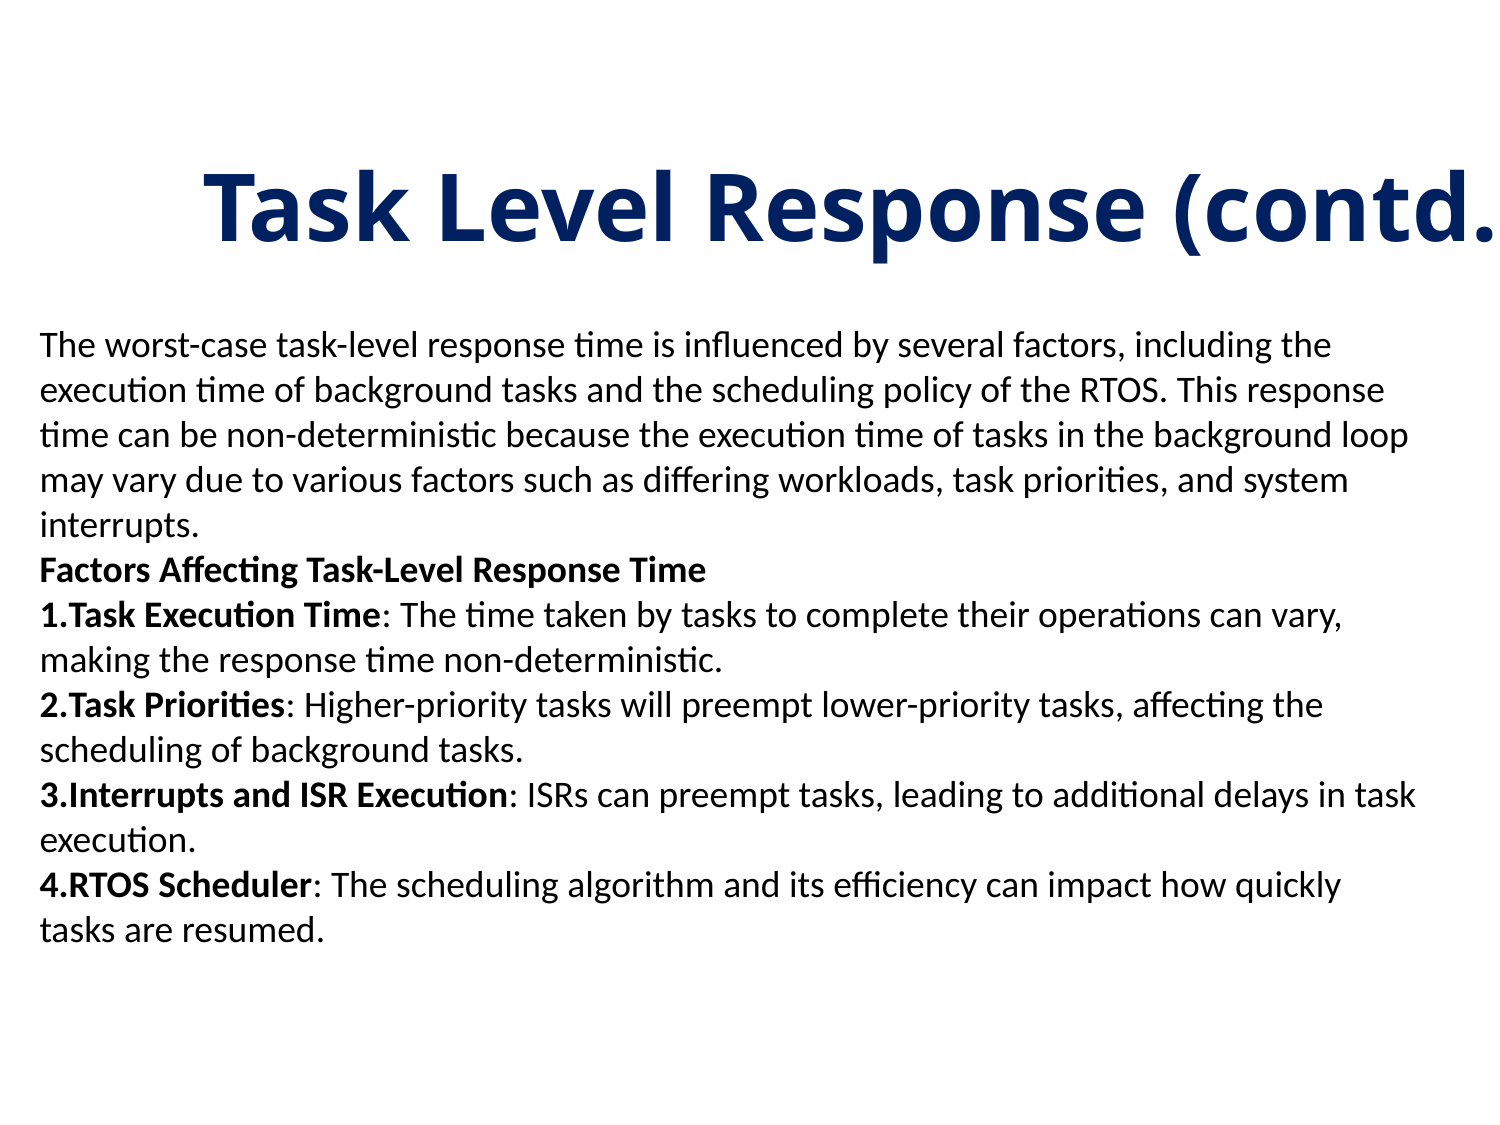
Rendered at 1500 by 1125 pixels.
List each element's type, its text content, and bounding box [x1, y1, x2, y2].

title Task Level Response (contd... ) [137, 39, 1500, 298]
text_box The worst-case task-level response time is influenced by several factors, including the execution time of background tasks and the scheduling policy of the RTOS. This response time can be non-deterministic because the execution time of tasks in the background loop may vary due to various factors such as differing workloads, task priorities, and system interrupts. Factors Affecting Task-Level Response Time Task Execution Time: The time taken by tasks to complete their operations can vary, making the response time non-deterministic. Task Priorities: Higher-priority tasks will preempt lower-priority tasks, affecting the scheduling of background tasks. Interrupts and ISR Execution: ISRs can preempt tasks, leading to additional delays in task execution. RTOS Scheduler: The scheduling algorithm and its efficiency can impact how quickly tasks are resumed. [24, 312, 1438, 958]
